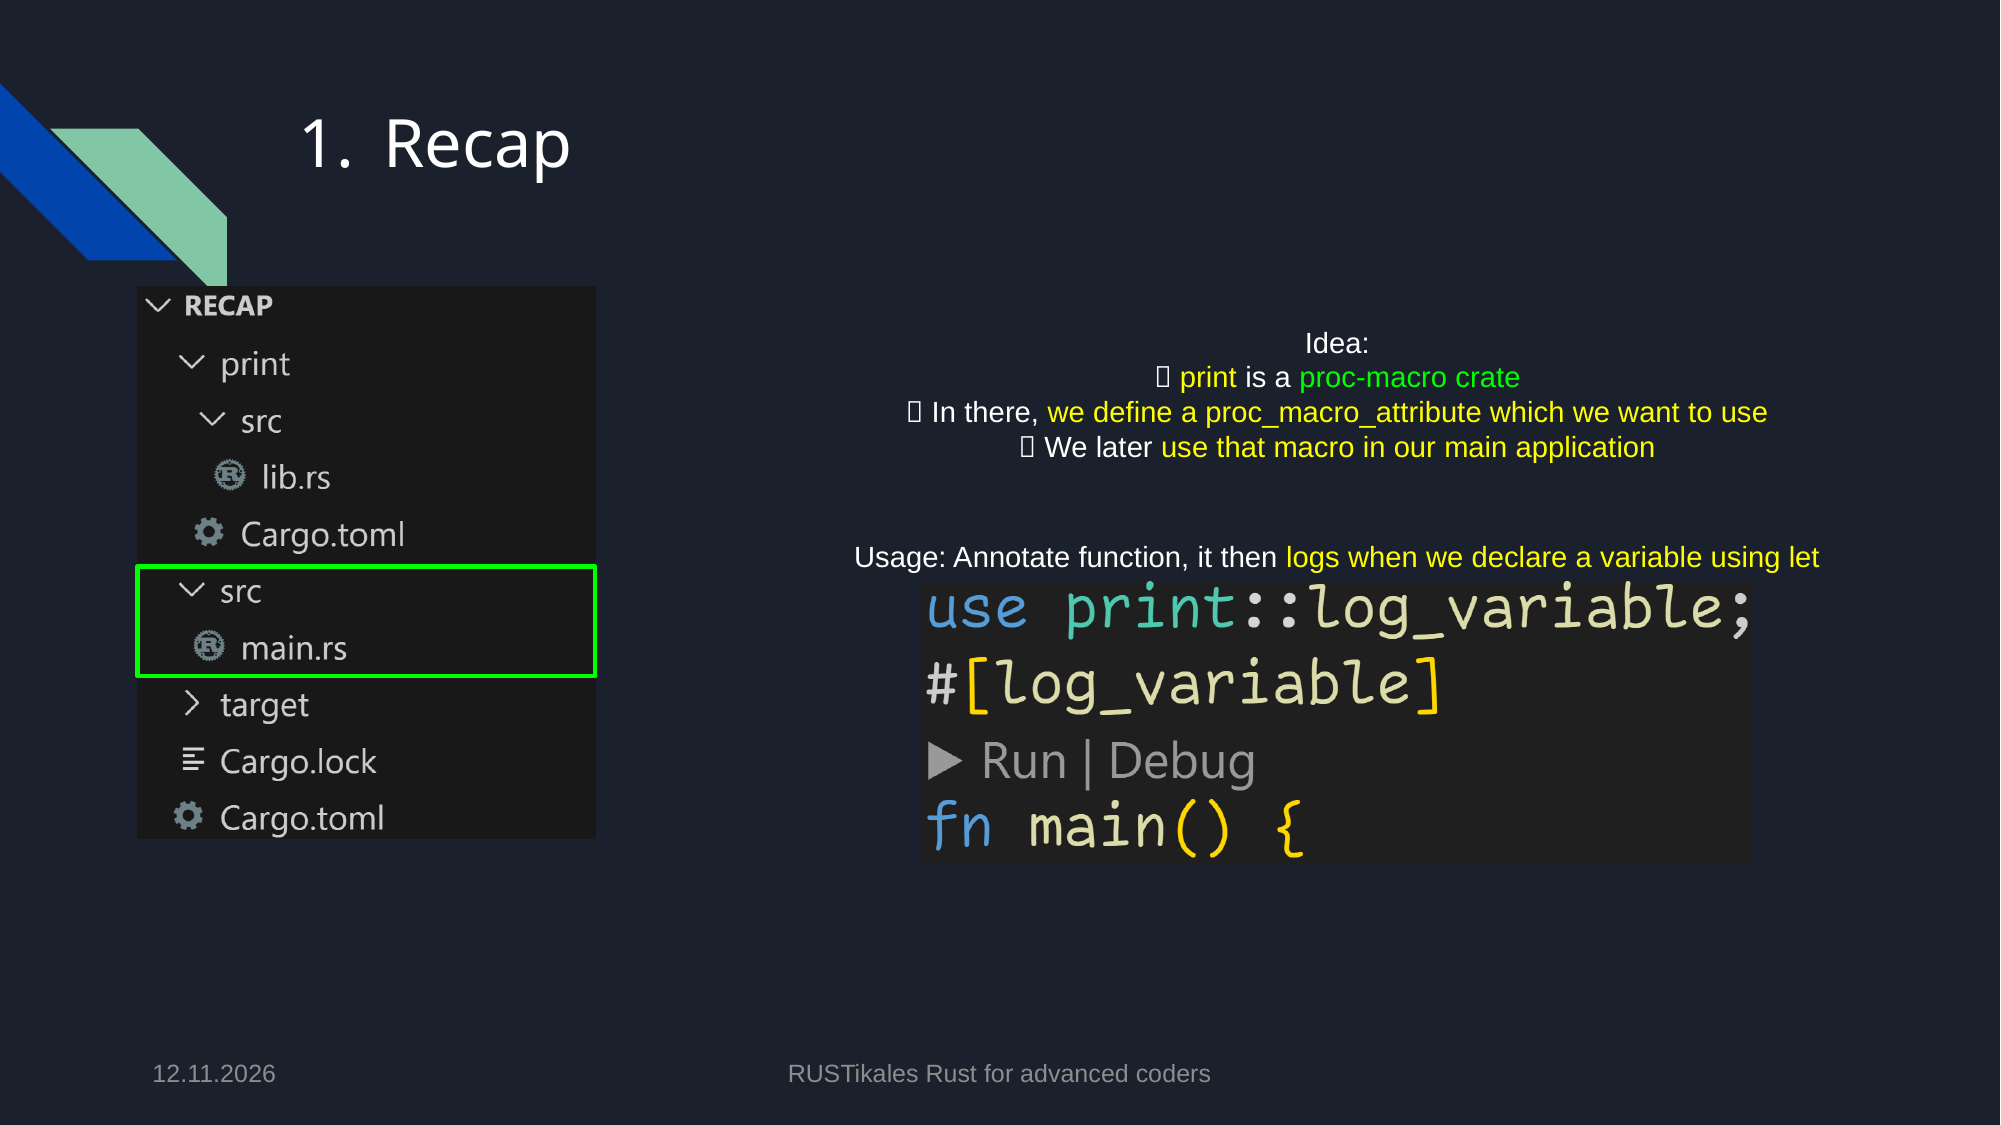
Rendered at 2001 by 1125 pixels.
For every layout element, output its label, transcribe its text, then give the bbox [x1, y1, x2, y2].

text_box Idea:  print is a proc-macro crate  In there, we define a proc_macro_attribute which we want to use  We later use that macro in our main application [890, 316, 1784, 472]
picture [921, 581, 1754, 865]
title Recap [283, 86, 1824, 287]
text_box Usage: Annotate function, it then logs when we declare a variable using let [839, 530, 1836, 581]
picture [137, 285, 596, 840]
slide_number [137, 1042, 588, 1103]
footer RUSTikales Rust for advanced coders [662, 1042, 1338, 1103]
